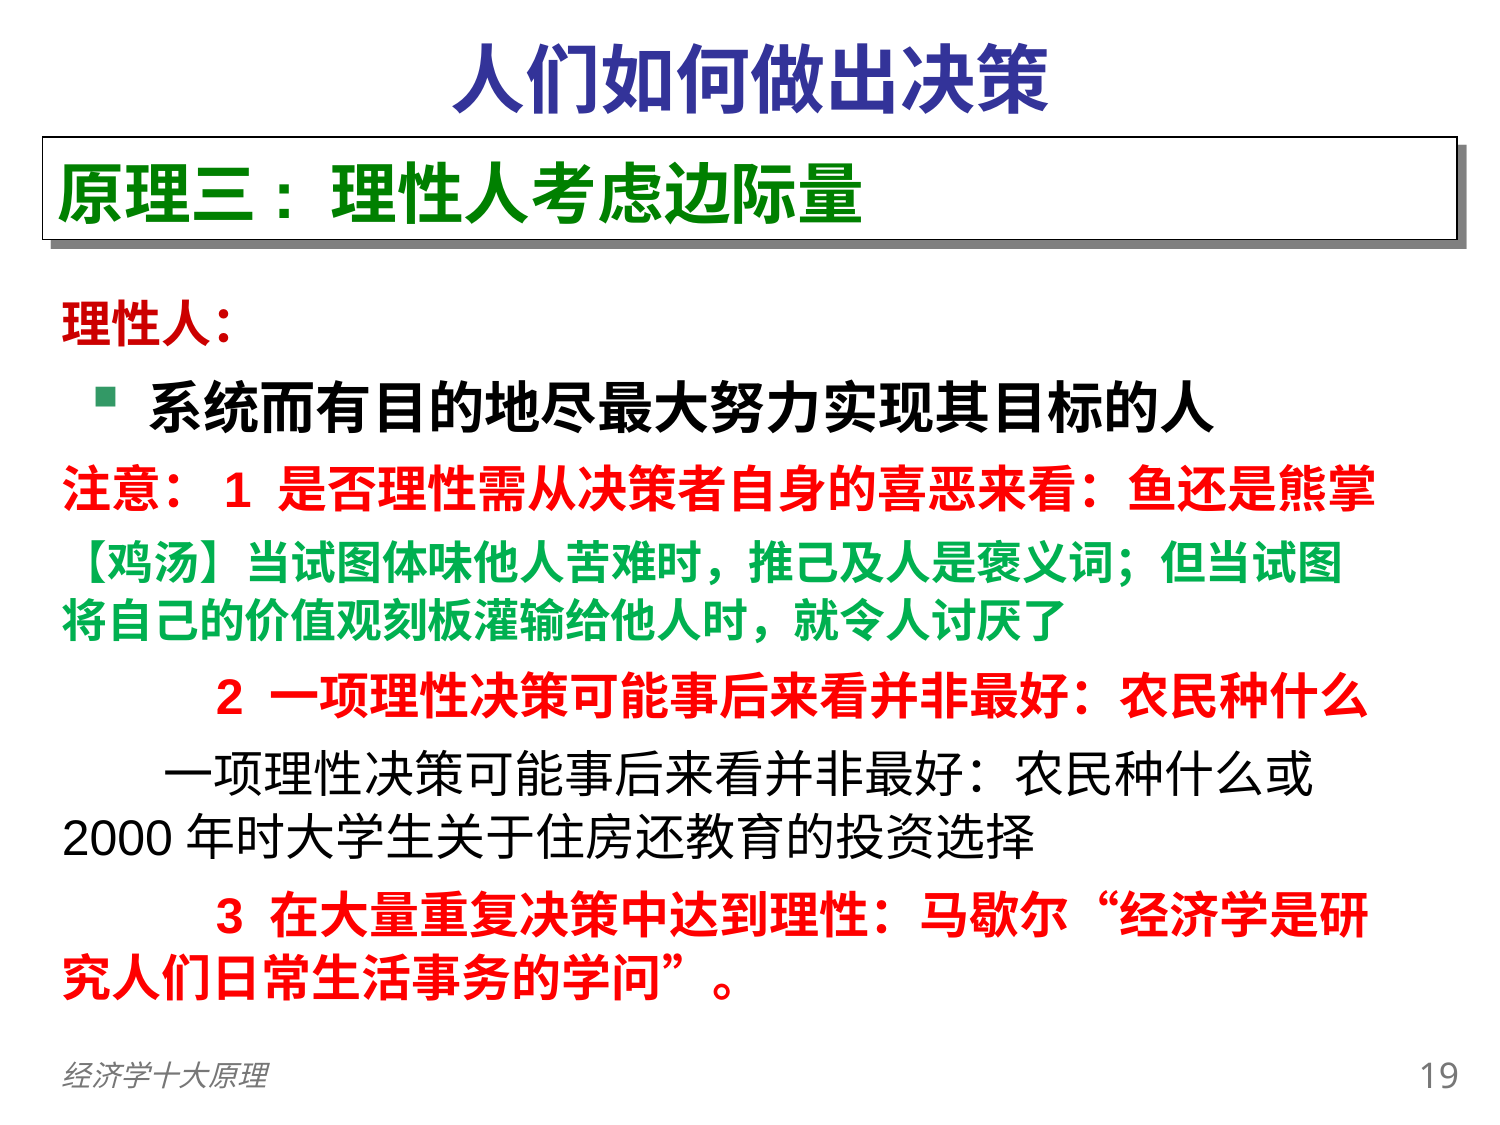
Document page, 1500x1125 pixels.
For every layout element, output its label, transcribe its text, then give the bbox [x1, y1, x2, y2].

title 人们如何做出决策 [0, 20, 1500, 135]
text_box 原理三: 理性人考虑边际量 [42, 137, 1457, 240]
footer 经济学十大原理 [46, 1049, 1251, 1110]
list 理性人： 系统而有目的地尽最大努力实现其目标的人 注意：1 是否理性需从决策者自身的喜恶来看：鱼还是熊掌 【鸡汤】当试图体味他人苦难时，推己及人是褒义词；但当试图将自己的价值观刻板灌输给他人时，就令人讨厌了 2 一项理性决策可能事后来看并非最好：农民种什么 一项理性决策可能事后来看并非最好：农民种什么或2000年时大学生关于住房还教育的投资选择 3 在大量重复决策中达到理性：马歇尔“经济学是研究人们日常生活事务的学问”。 [46, 281, 1398, 1049]
slide_number 18 [1361, 1045, 1475, 1107]
